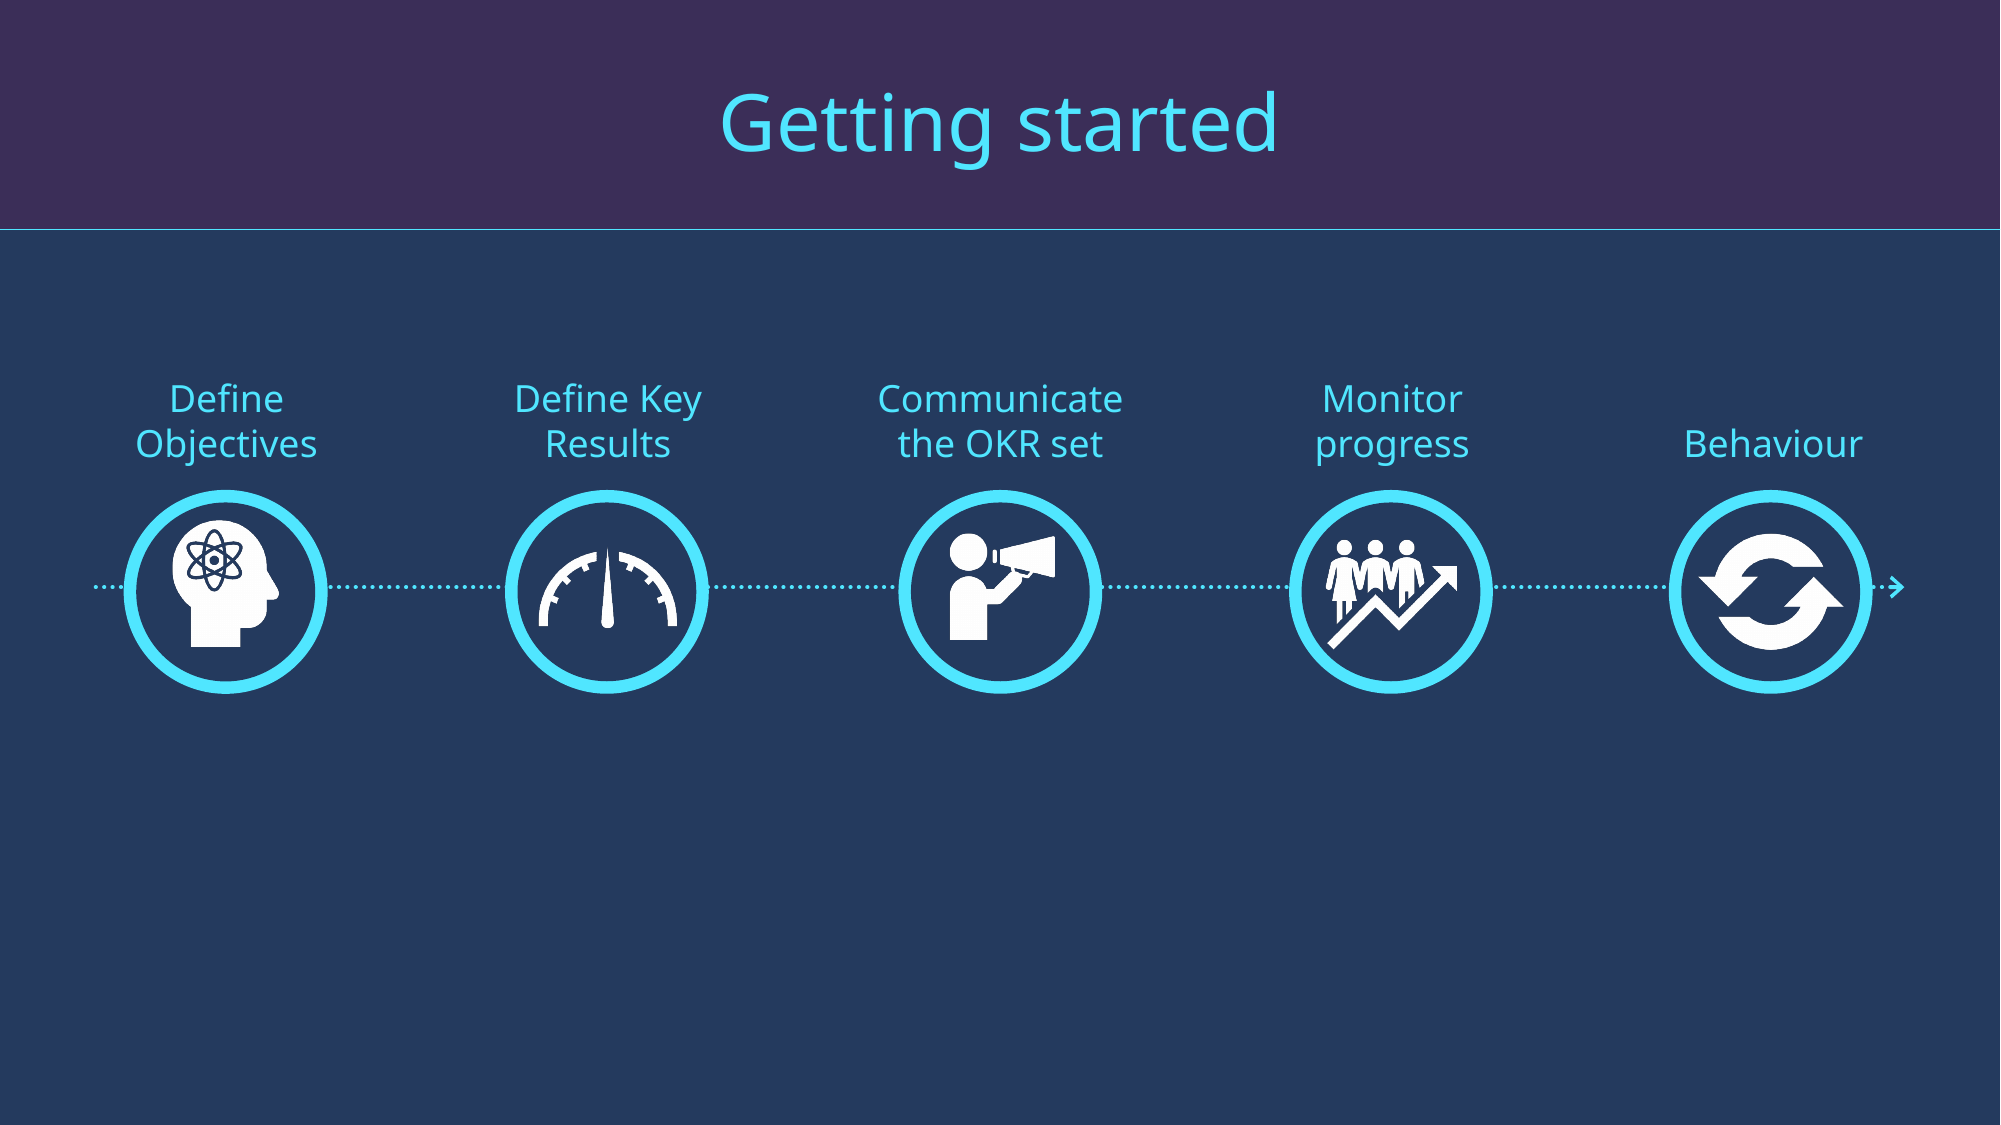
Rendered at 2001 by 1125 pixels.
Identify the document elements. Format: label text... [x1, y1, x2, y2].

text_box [1642, 419, 1905, 694]
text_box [95, 374, 358, 694]
title Getting started [114, 75, 1886, 176]
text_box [858, 374, 1143, 694]
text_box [477, 374, 739, 694]
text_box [1261, 374, 1524, 694]
